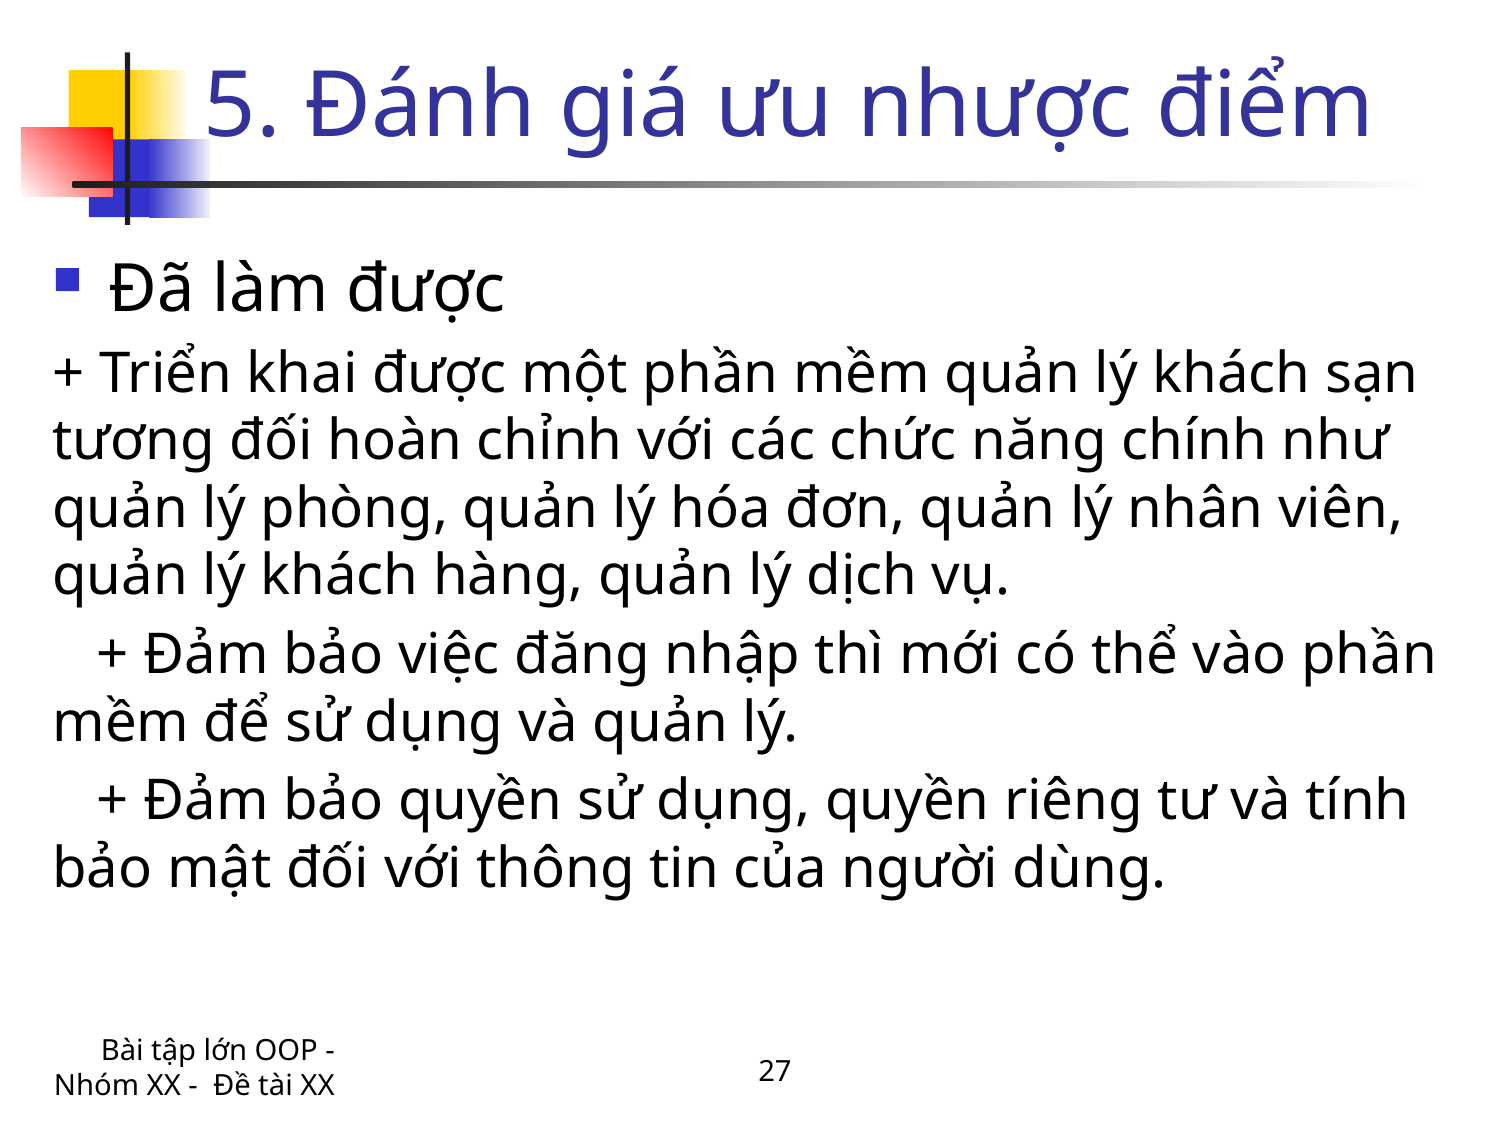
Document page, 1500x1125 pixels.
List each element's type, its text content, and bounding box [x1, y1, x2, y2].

list Đã làm được + Triển khai được một phần mềm quản lý khách sạn tương đối hoàn chỉnh với các chức năng chính như quản lý phòng, quản lý hóa đơn, quản lý nhân viên, quản lý khách hàng, quản lý dịch vụ. + Đảm bảo việc đăng nhập thì mới có thể vào phần mềm để sử dụng và quản lý. + Đảm bảo quyền sử dụng, quyền riêng tư và tính bảo mật đối với thông tin của người dùng. [37, 237, 1470, 1007]
title 5. Đánh giá ưu nhược điểm [188, 34, 1468, 163]
footer Bài tập lớn OOP - Nhóm XX - Đề tài XX [37, 1023, 351, 1100]
slide_number 27 [537, 1023, 1013, 1100]
